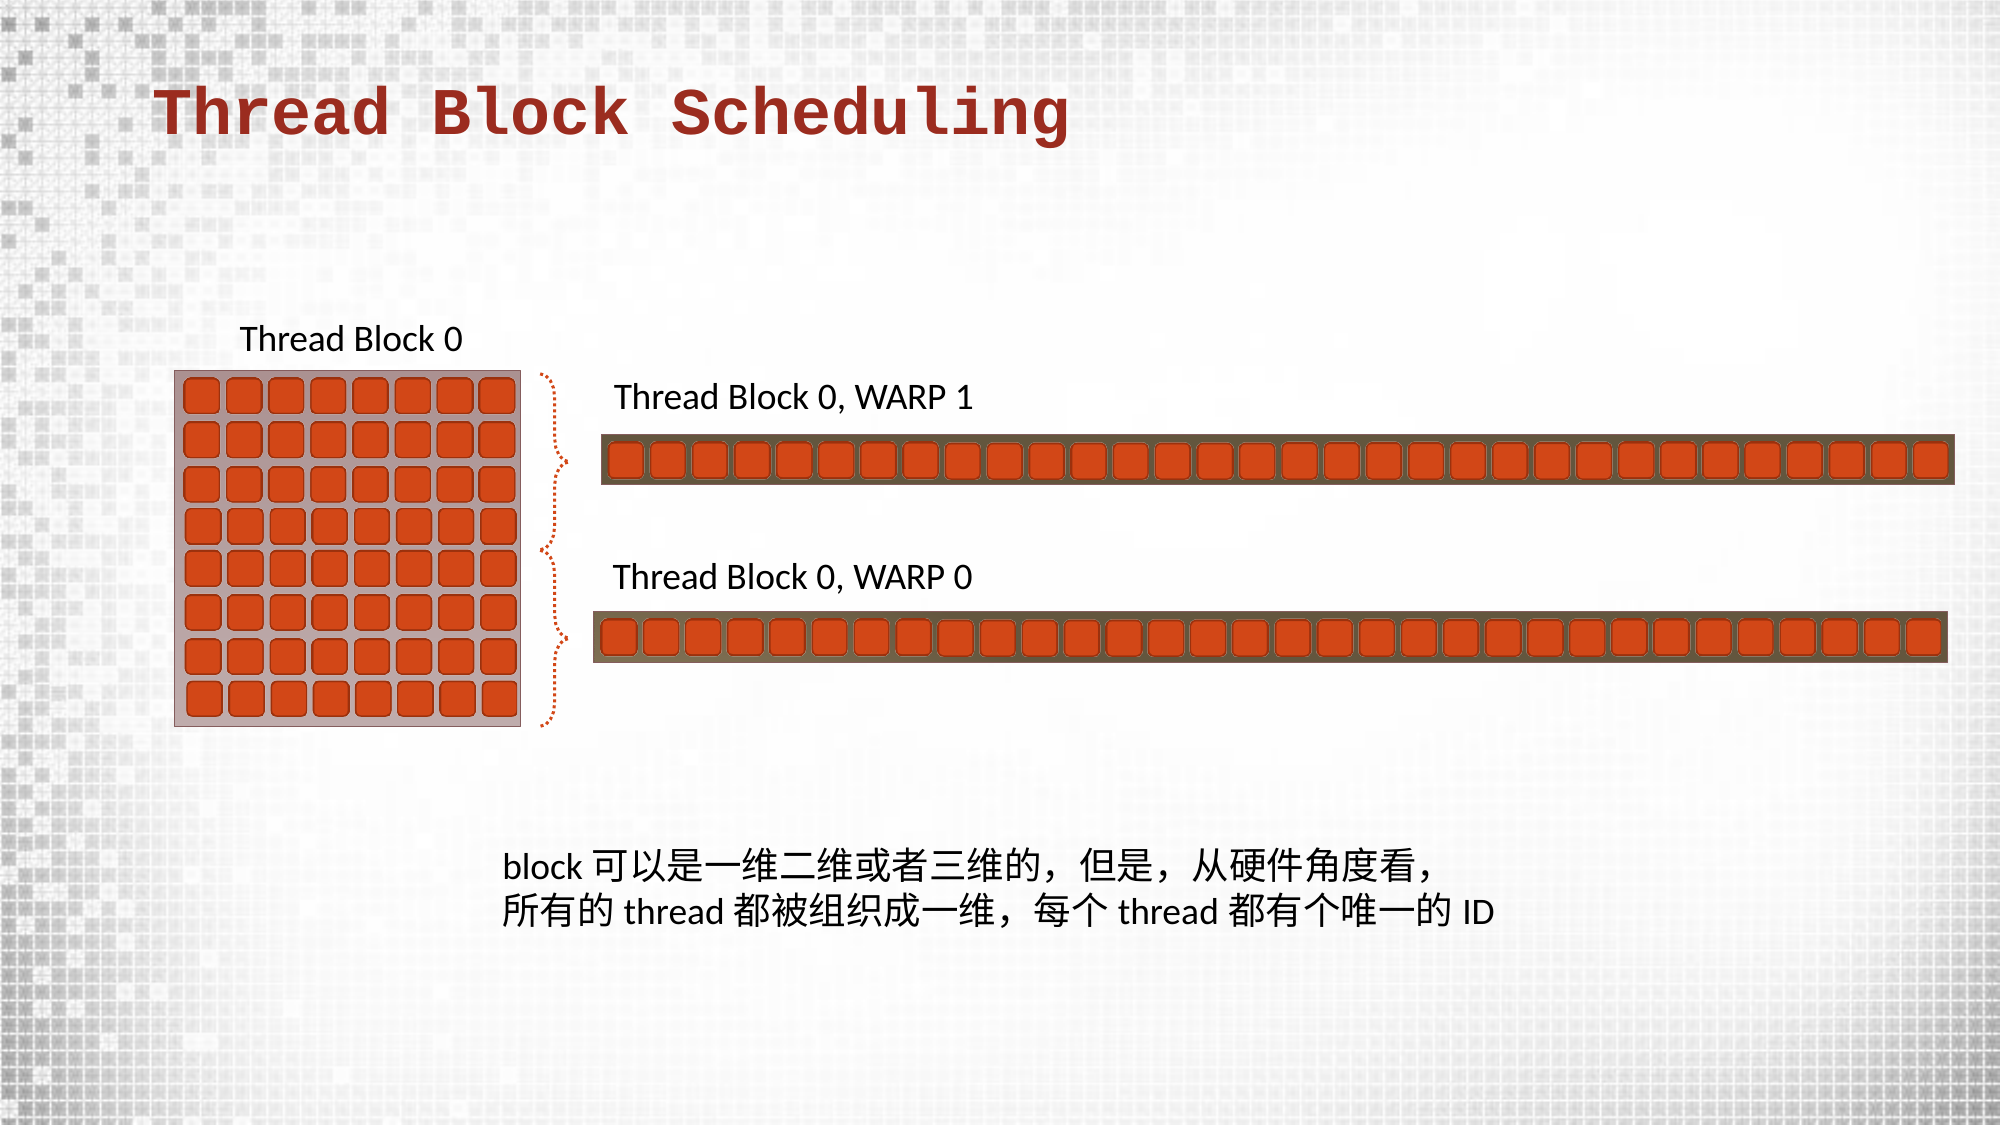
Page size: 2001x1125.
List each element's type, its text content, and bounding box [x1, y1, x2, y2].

text_box Thread Block 0 Thread Block 0, WARP 1 [237, 299, 980, 417]
text_box [174, 370, 521, 727]
text_box block可以是一维二维或者三维的，但是，从硬件角度看， 所有的thread都被组织成一维，每个thread都有个唯一的ID [487, 834, 1588, 940]
text_box Thread Block 0, WARP 0 [610, 550, 978, 598]
text_box [601, 434, 1955, 485]
title Thread Block Scheduling [150, 66, 1076, 257]
text_box [540, 417, 570, 550]
picture [0, 0, 2000, 1125]
text_box [540, 550, 570, 727]
text_box [183, 377, 518, 717]
text_box [593, 611, 1948, 663]
text_box [607, 441, 1949, 480]
text_box [600, 618, 1942, 657]
